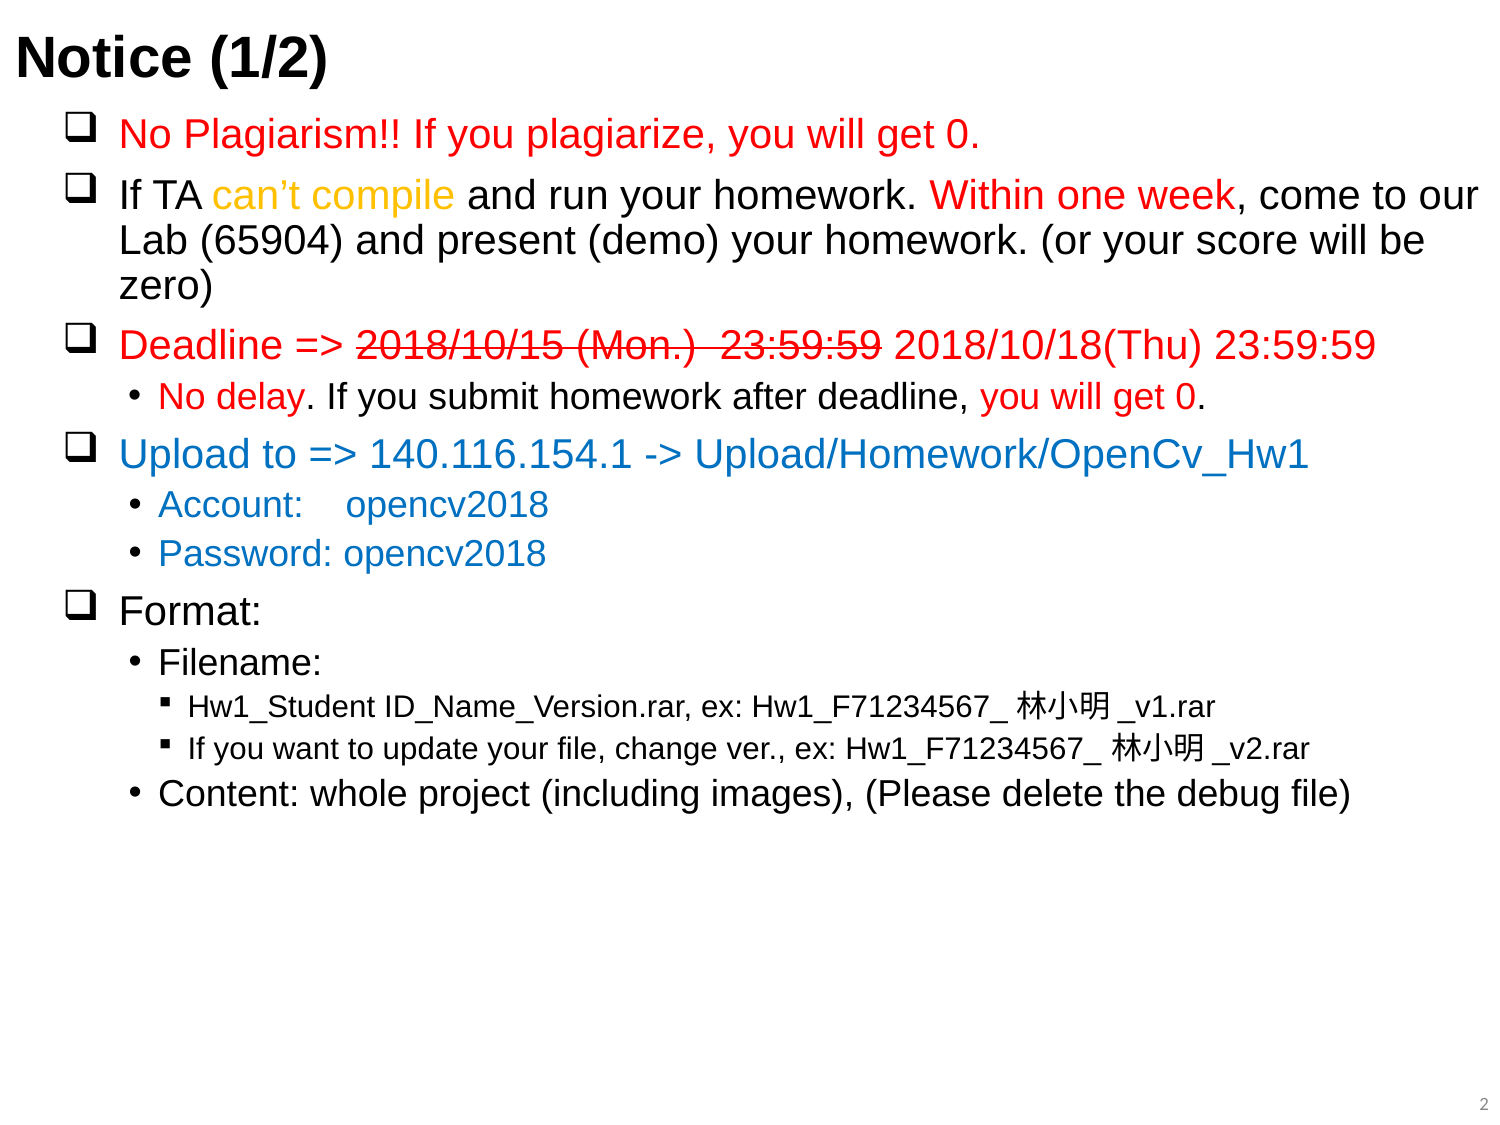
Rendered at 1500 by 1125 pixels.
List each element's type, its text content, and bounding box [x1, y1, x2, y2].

list No Plagiarism!! If you plagiarize, you will get 0. If TA can’t compile and run your homework. Within one week, come to our Lab (65904) and present (demo) your homework. (or your score will be zero) Deadline => 2018/10/15 (Mon.) 23:59:59 2018/10/18(Thu) 23:59:59 No delay. If you submit homework after deadline, you will get 0. Upload to => 140.116.154.1 -> Upload/Homework/OpenCv_Hw1 Account: opencv2018 Password: opencv2018 Format: Filename: Hw1_Student ID_Name_Version.rar, ex: Hw1_F71234567_林小明_v1.rar If you want to update your file, change ver., ex: Hw1_F71234567_林小明_v2.rar Content: whole project (including images), (Please delete the debug file) [25, 97, 1500, 1004]
title Notice (1/2) [0, 3, 1500, 115]
slide_number 2 [1162, 1080, 1500, 1125]
